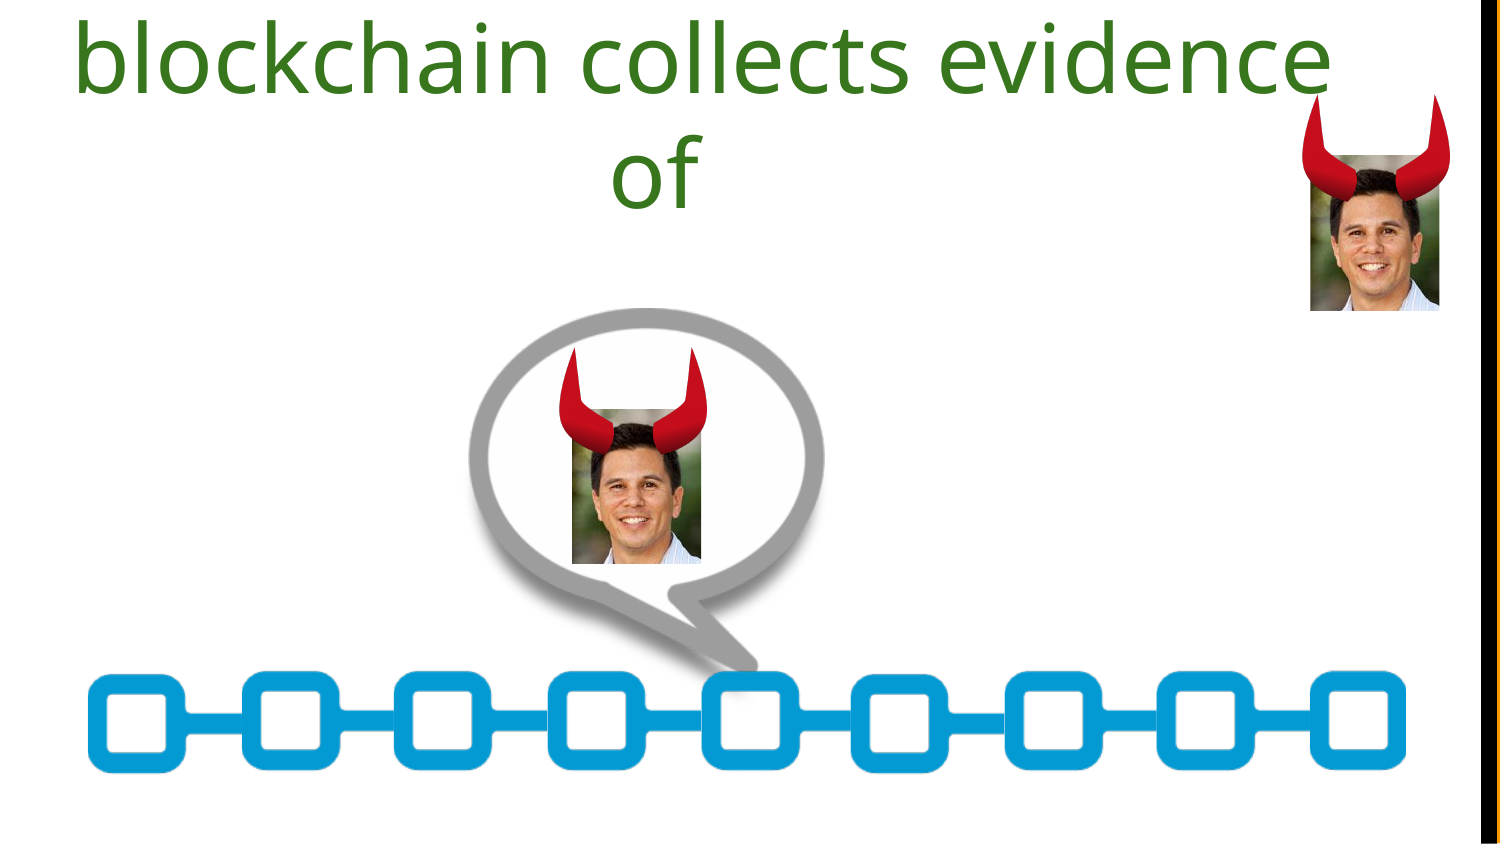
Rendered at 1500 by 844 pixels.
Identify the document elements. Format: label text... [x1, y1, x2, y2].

picture [462, 272, 830, 637]
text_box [850, 637, 1407, 803]
text_box blockchain collects evidence of [0, 0, 1364, 234]
picture [1294, 19, 1458, 311]
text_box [87, 637, 848, 803]
